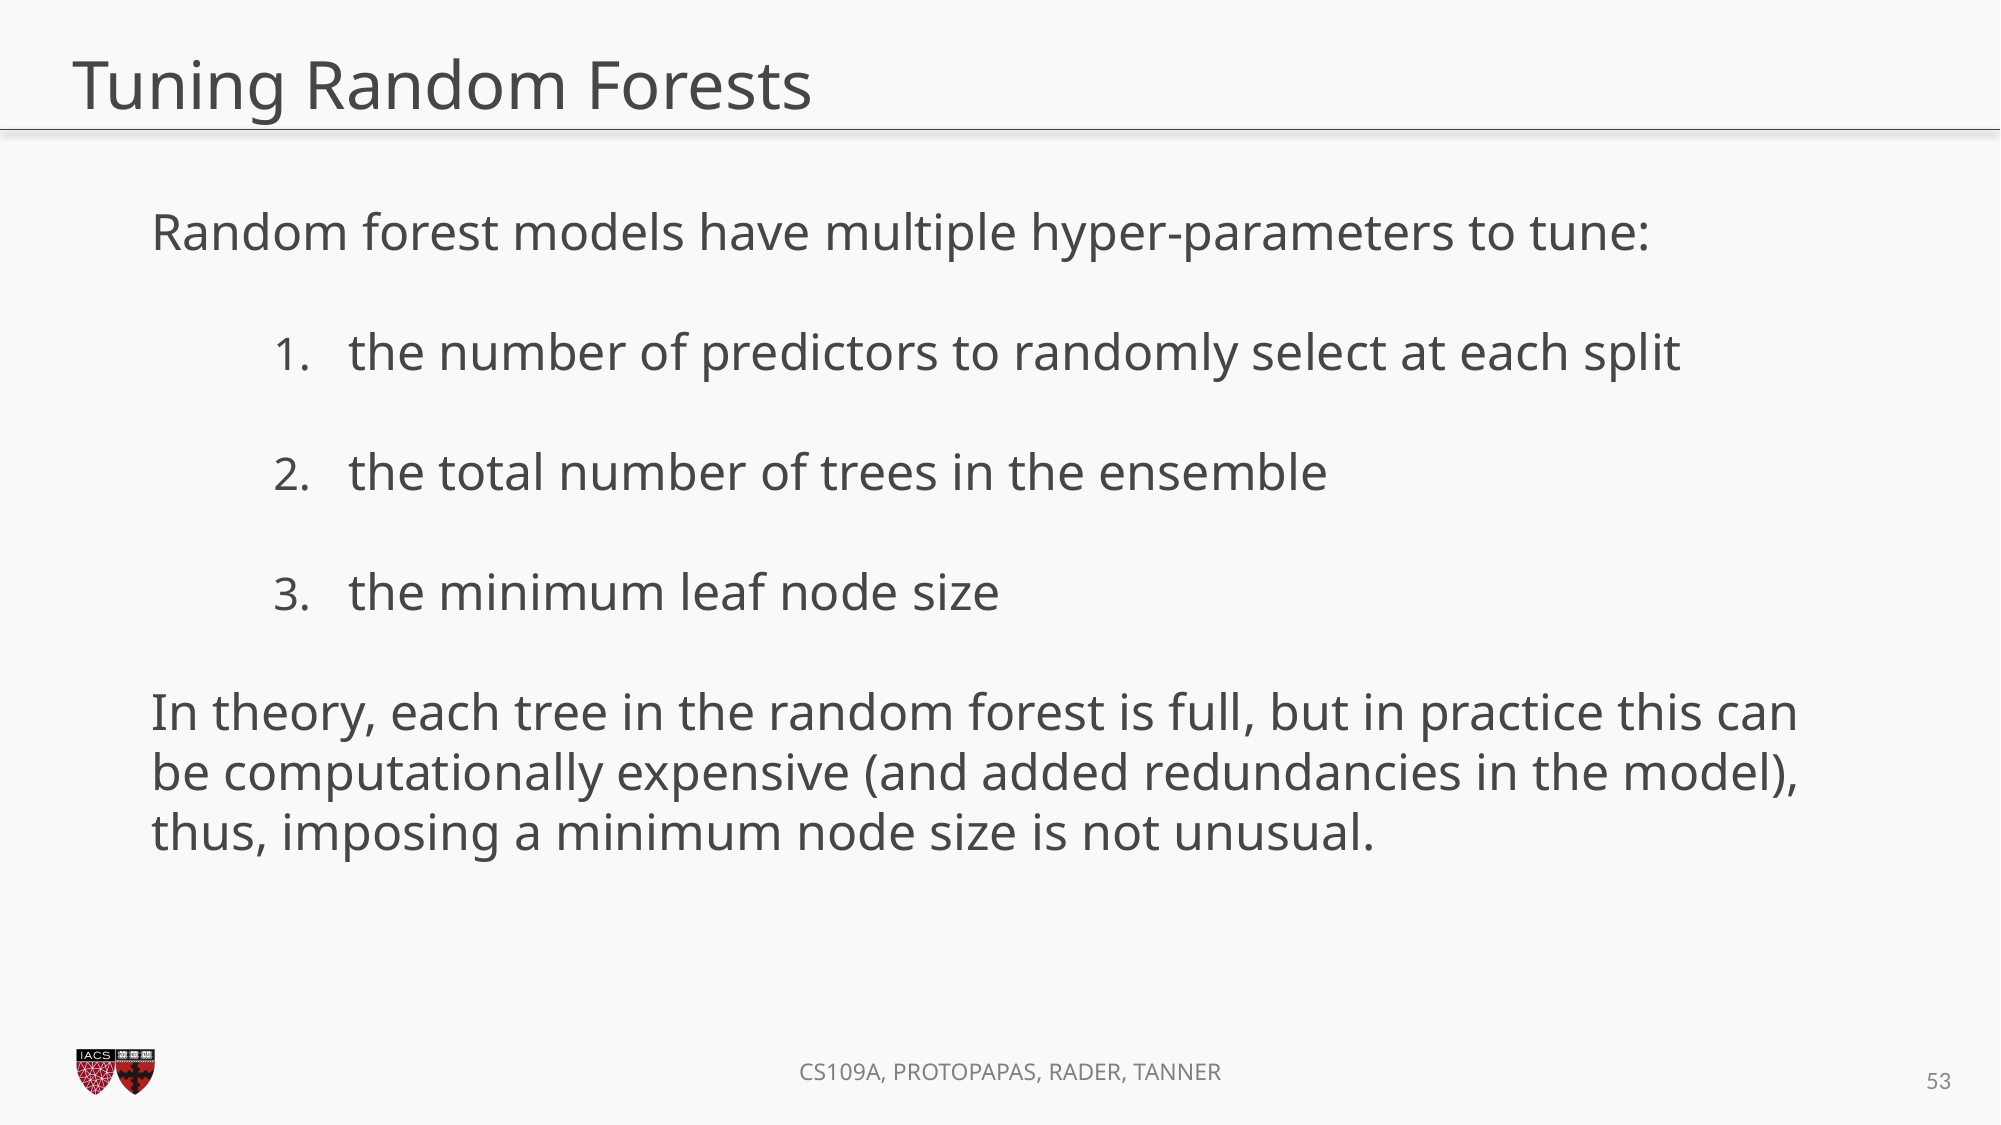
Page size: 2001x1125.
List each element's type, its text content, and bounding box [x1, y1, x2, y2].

title Tuning Random Forests [57, 35, 1943, 162]
slide_number 53 [1500, 1050, 1967, 1110]
picture [75, 1049, 155, 1095]
list Random forest models have multiple hyper-parameters to tune: the number of predictors to randomly select at each split the total number of trees in the ensemble the minimum leaf node size In theory, each tree in the random forest is full, but in practice this can be computationally expensive (and added redundancies in the model), thus, imposing a minimum node size is not unusual. [136, 193, 1831, 540]
